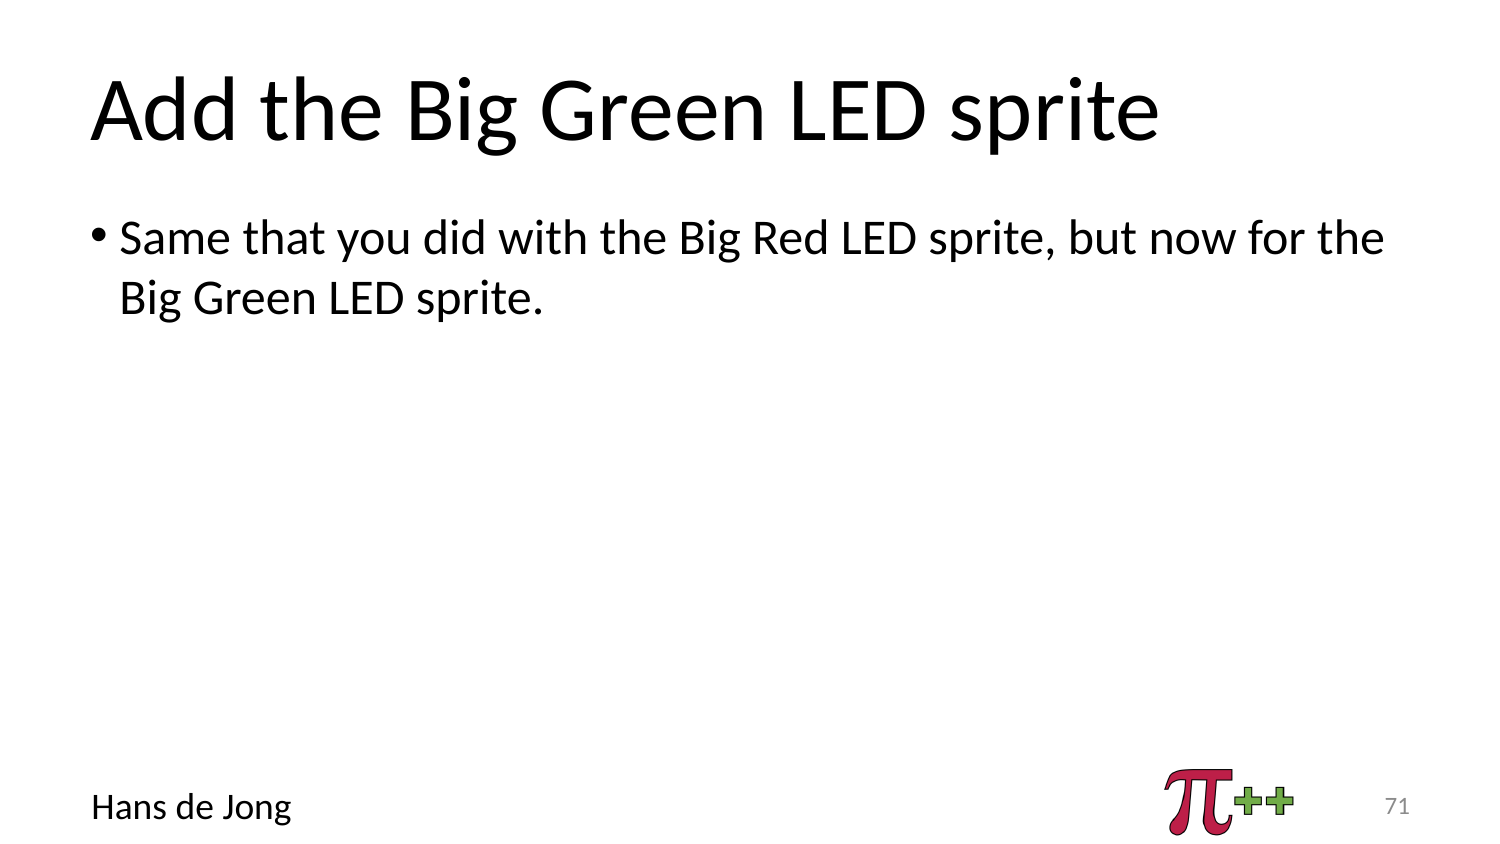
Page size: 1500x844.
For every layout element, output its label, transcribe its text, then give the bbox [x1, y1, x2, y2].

list Same that you did with the Big Red LED sprite, but now for the Big Green LED sprite. [75, 196, 1425, 754]
picture [1163, 768, 1294, 836]
title Add the Big Green LED sprite [75, 33, 1425, 175]
slide_number 71 [1340, 782, 1425, 827]
